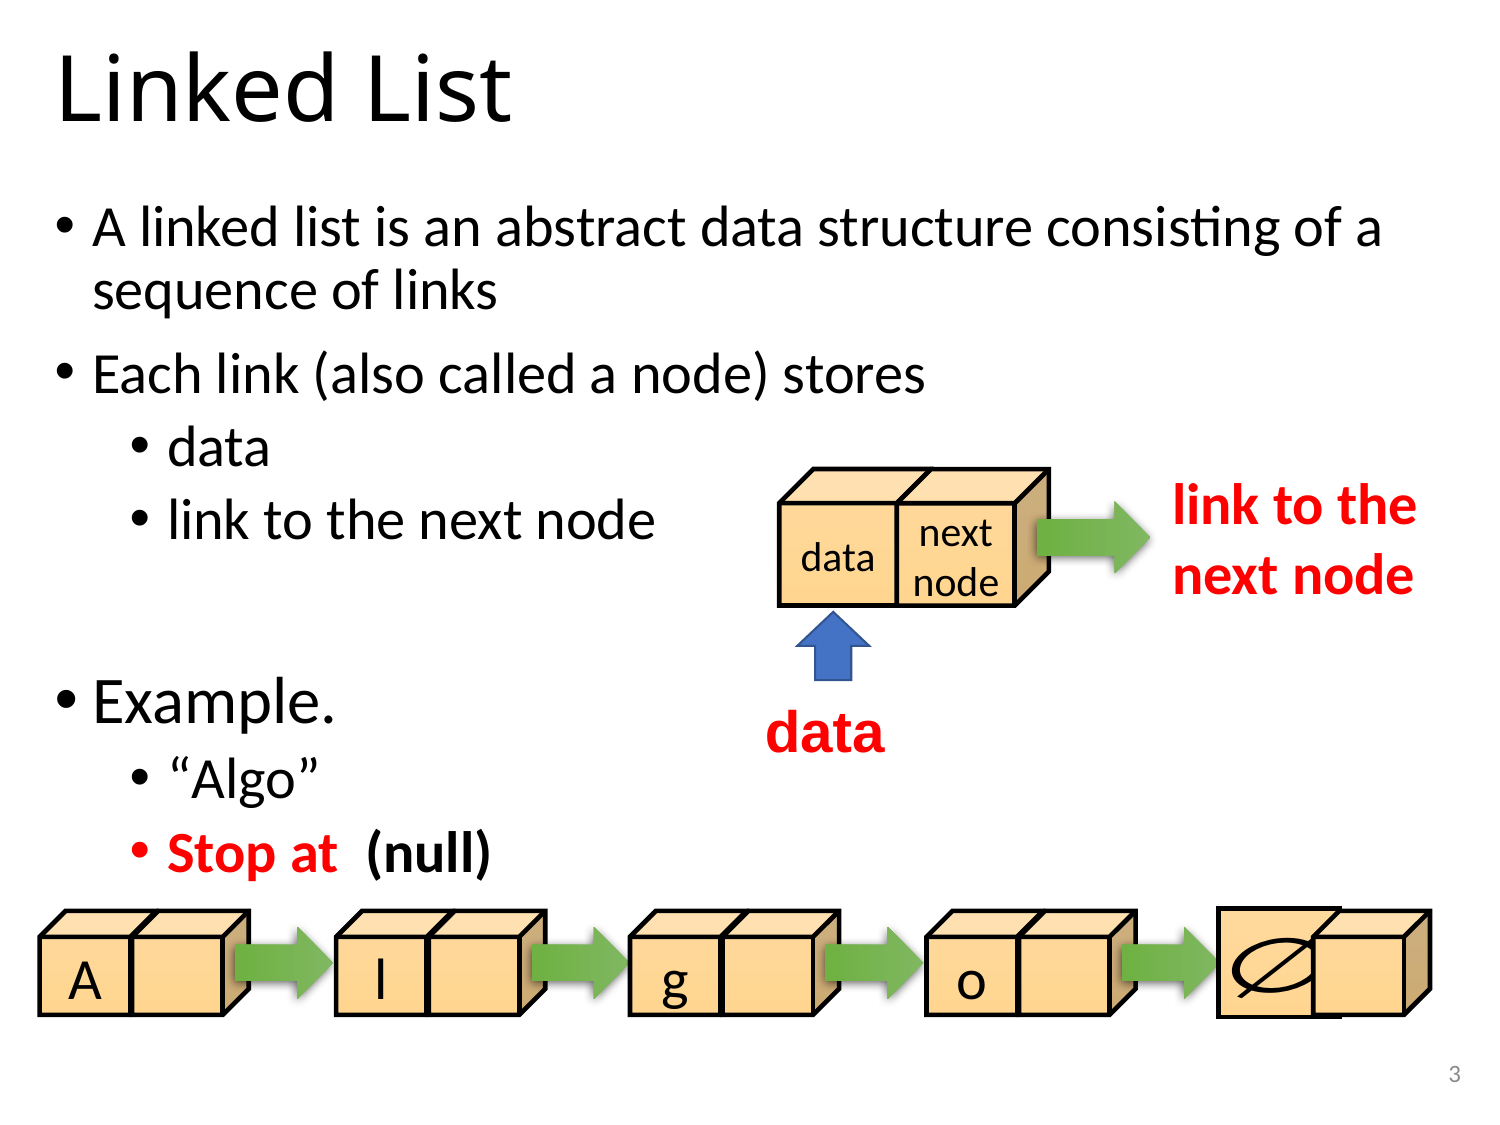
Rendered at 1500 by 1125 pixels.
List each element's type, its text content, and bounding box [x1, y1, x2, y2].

text_box [794, 610, 872, 682]
title Linked List [39, 22, 1461, 161]
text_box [779, 468, 1049, 606]
text_box next [1022, 912, 1132, 936]
text_box data [749, 686, 1026, 772]
text_box [235, 926, 334, 999]
text_box Jojo [633, 912, 743, 936]
text_box Tom [339, 912, 449, 936]
text_box l [335, 910, 453, 1016]
text_box next [135, 912, 245, 936]
text_box [531, 926, 629, 999]
slide_number 3 [1138, 1042, 1477, 1103]
text_box [1312, 910, 1431, 1016]
text_box [1018, 910, 1137, 1016]
text_box [131, 910, 250, 1016]
text_box o [925, 910, 1044, 1016]
text_box A [39, 910, 157, 1016]
text_box [1049, 501, 1151, 574]
text_box link to the next node [1157, 459, 1450, 614]
text_box [1316, 912, 1427, 936]
text_box [825, 926, 924, 999]
text_box g [629, 910, 747, 1016]
text_box Dad [43, 912, 153, 936]
text_box [1121, 926, 1216, 999]
text_box [721, 910, 840, 1016]
text_box next [432, 912, 542, 936]
text_box [428, 910, 546, 1016]
text_box Kid [930, 912, 1040, 936]
text_box next [726, 912, 836, 936]
